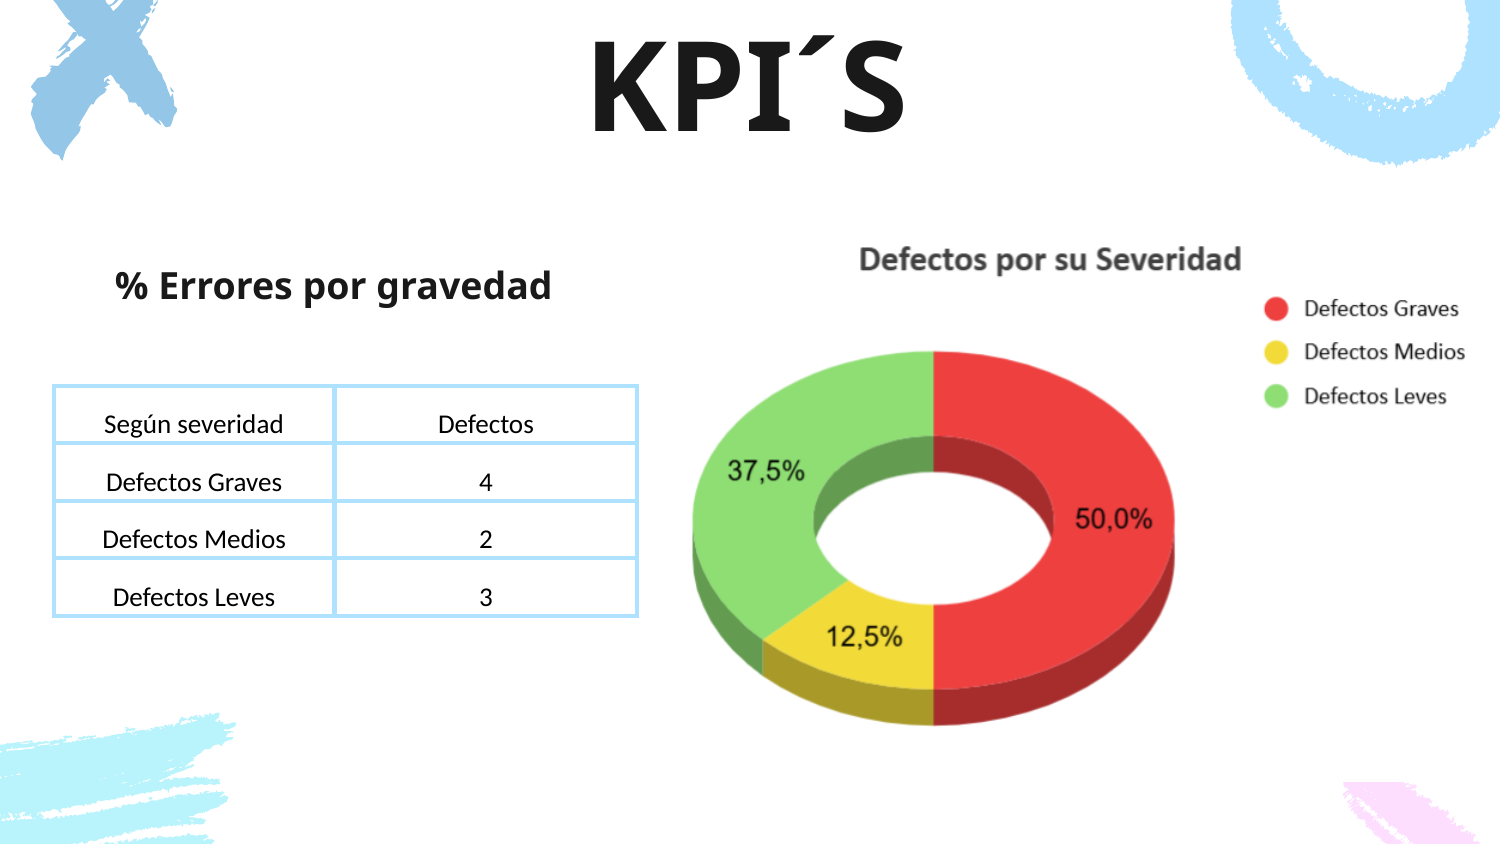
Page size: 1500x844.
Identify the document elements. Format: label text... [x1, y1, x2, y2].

table_header Según severidad [56, 388, 332, 441]
table_cell Defectos Graves [56, 445, 332, 499]
picture [663, 220, 1484, 782]
table_cell Defectos Leves [56, 560, 332, 614]
text_box % Errores por gravedad [4, 247, 658, 353]
table_cell 3 [337, 560, 635, 614]
table_cell Defectos Medios [56, 503, 332, 556]
text_box KPI´S [0, 6, 1497, 157]
table_cell 4 [337, 445, 635, 499]
table_cell 2 [337, 503, 635, 556]
table_header Defectos [337, 388, 635, 441]
